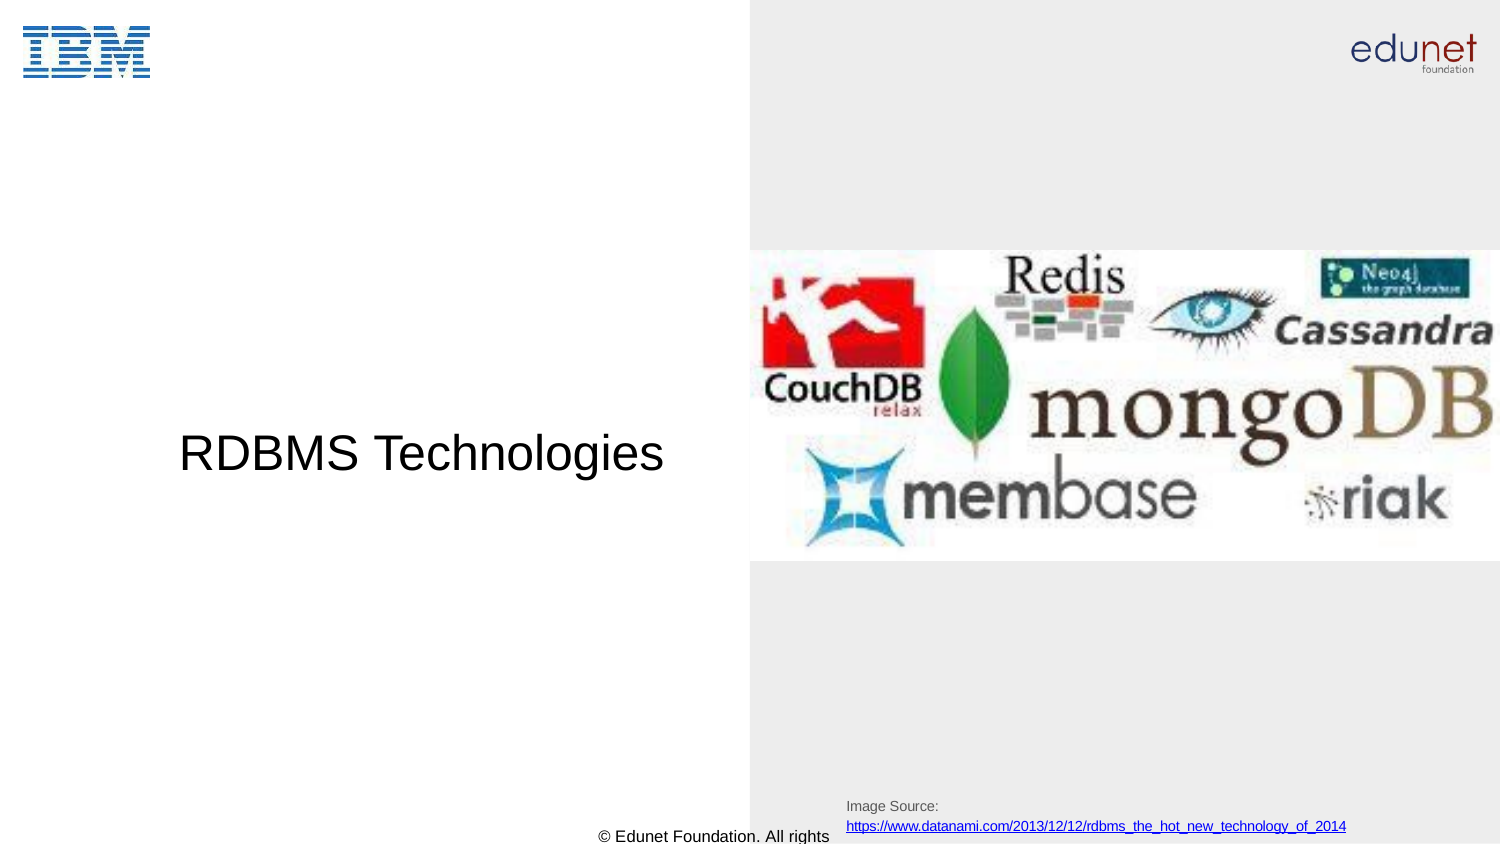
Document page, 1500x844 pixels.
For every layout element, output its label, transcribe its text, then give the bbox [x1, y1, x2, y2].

text_box RDBMS Technologies [176, 418, 668, 481]
picture [1349, 26, 1480, 78]
picture [749, 250, 1500, 562]
picture [23, 26, 150, 78]
text_box Image Source: https://www.datanami.com/2013/12/12/rdbms_the_hot_new_technology_of_2014 [844, 791, 1366, 835]
footer © Edunet Foundation. All rights reserved. [596, 825, 903, 844]
